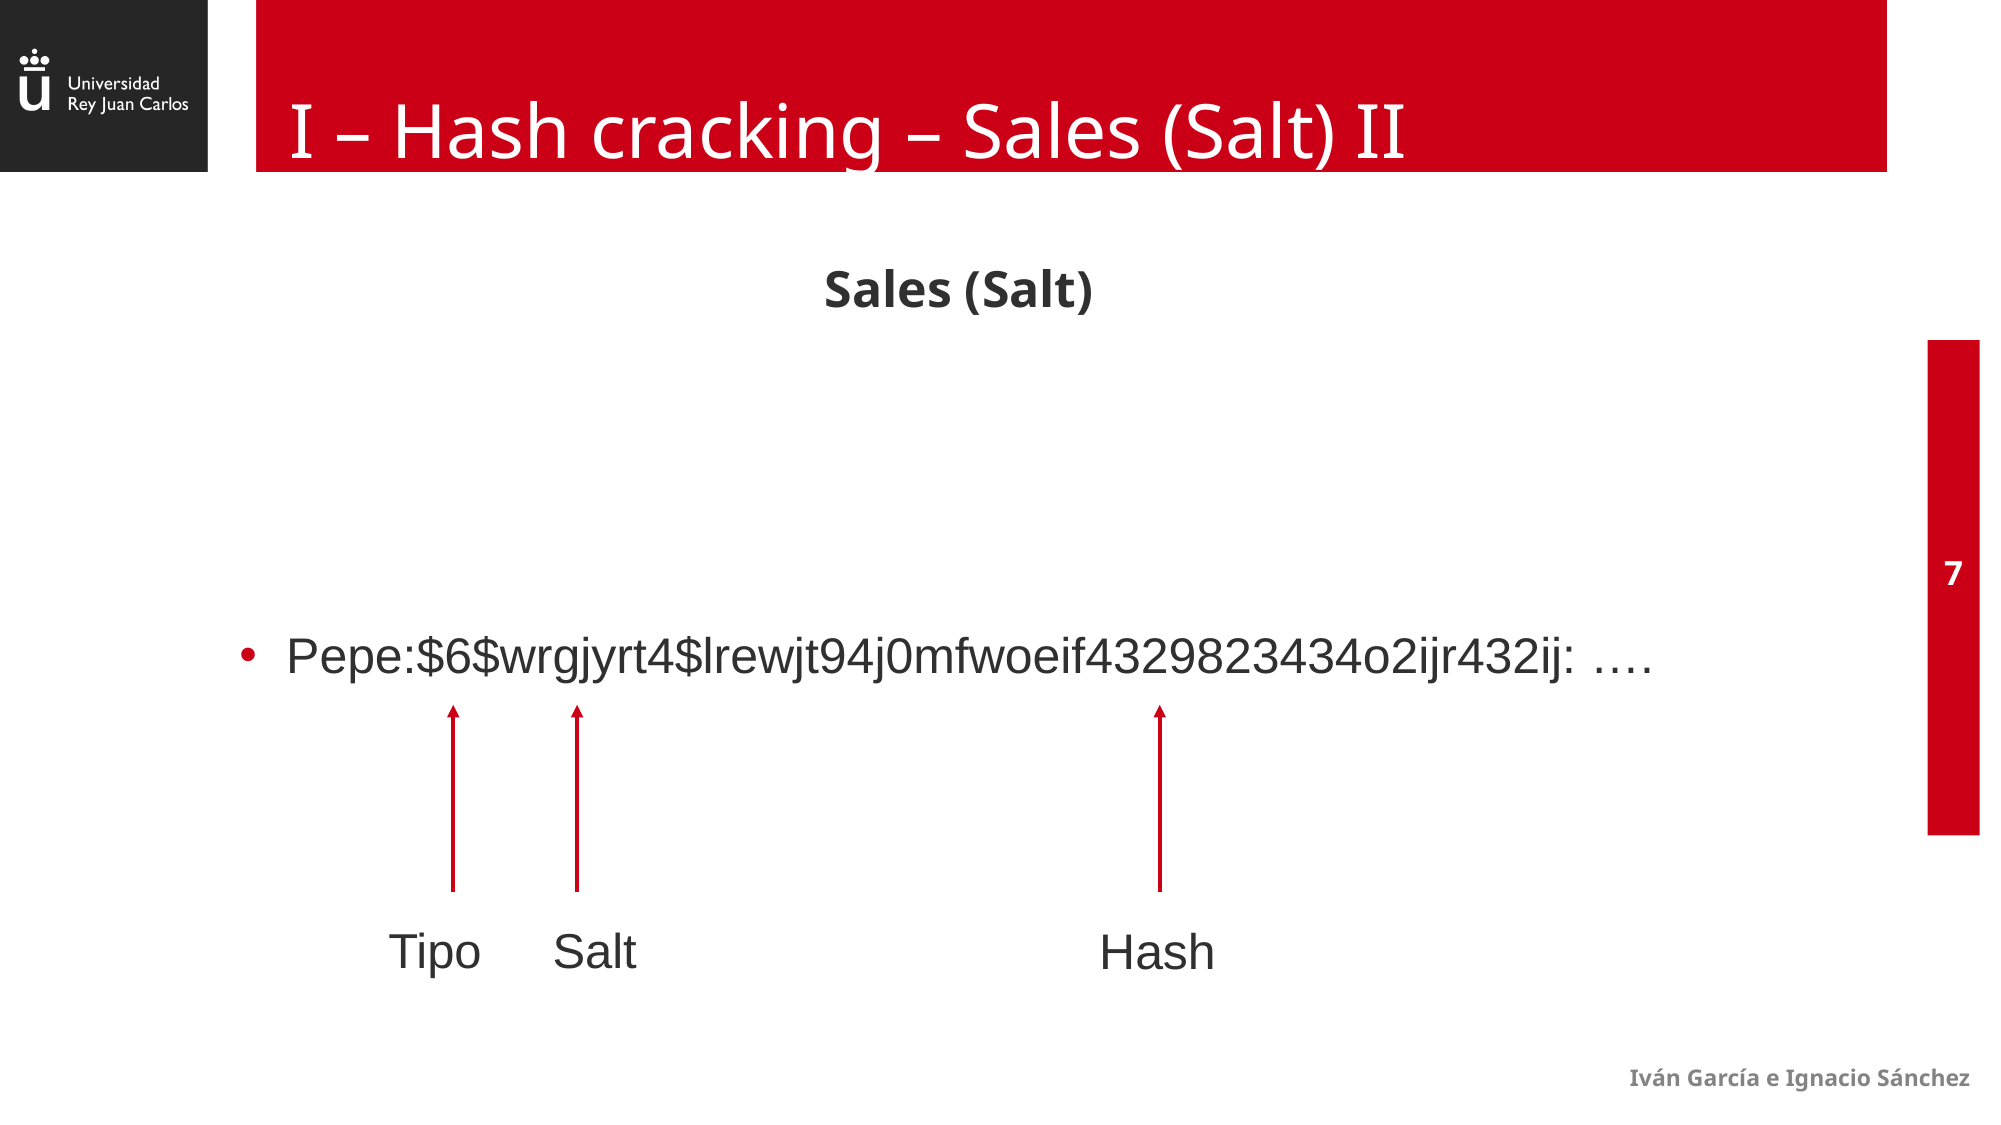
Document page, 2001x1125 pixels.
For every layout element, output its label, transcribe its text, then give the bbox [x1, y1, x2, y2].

text_box Hash [1084, 911, 1246, 995]
footer Iván García e Ignacio Sánchez [671, 1060, 1986, 1121]
slide_number 7 [1898, 544, 2000, 605]
text_box Pepe:$6$wrgjyrt4$lrewjt94j0mfwoeif4329823434o2ijr432ij: …. [224, 616, 1776, 832]
text_box Tipo [373, 911, 507, 986]
picture [0, 27, 244, 143]
text_box Salt [537, 911, 671, 986]
title I – Hash cracking – Sales (Salt) II [274, 9, 1829, 182]
list Sales (Salt) [609, 249, 1310, 329]
